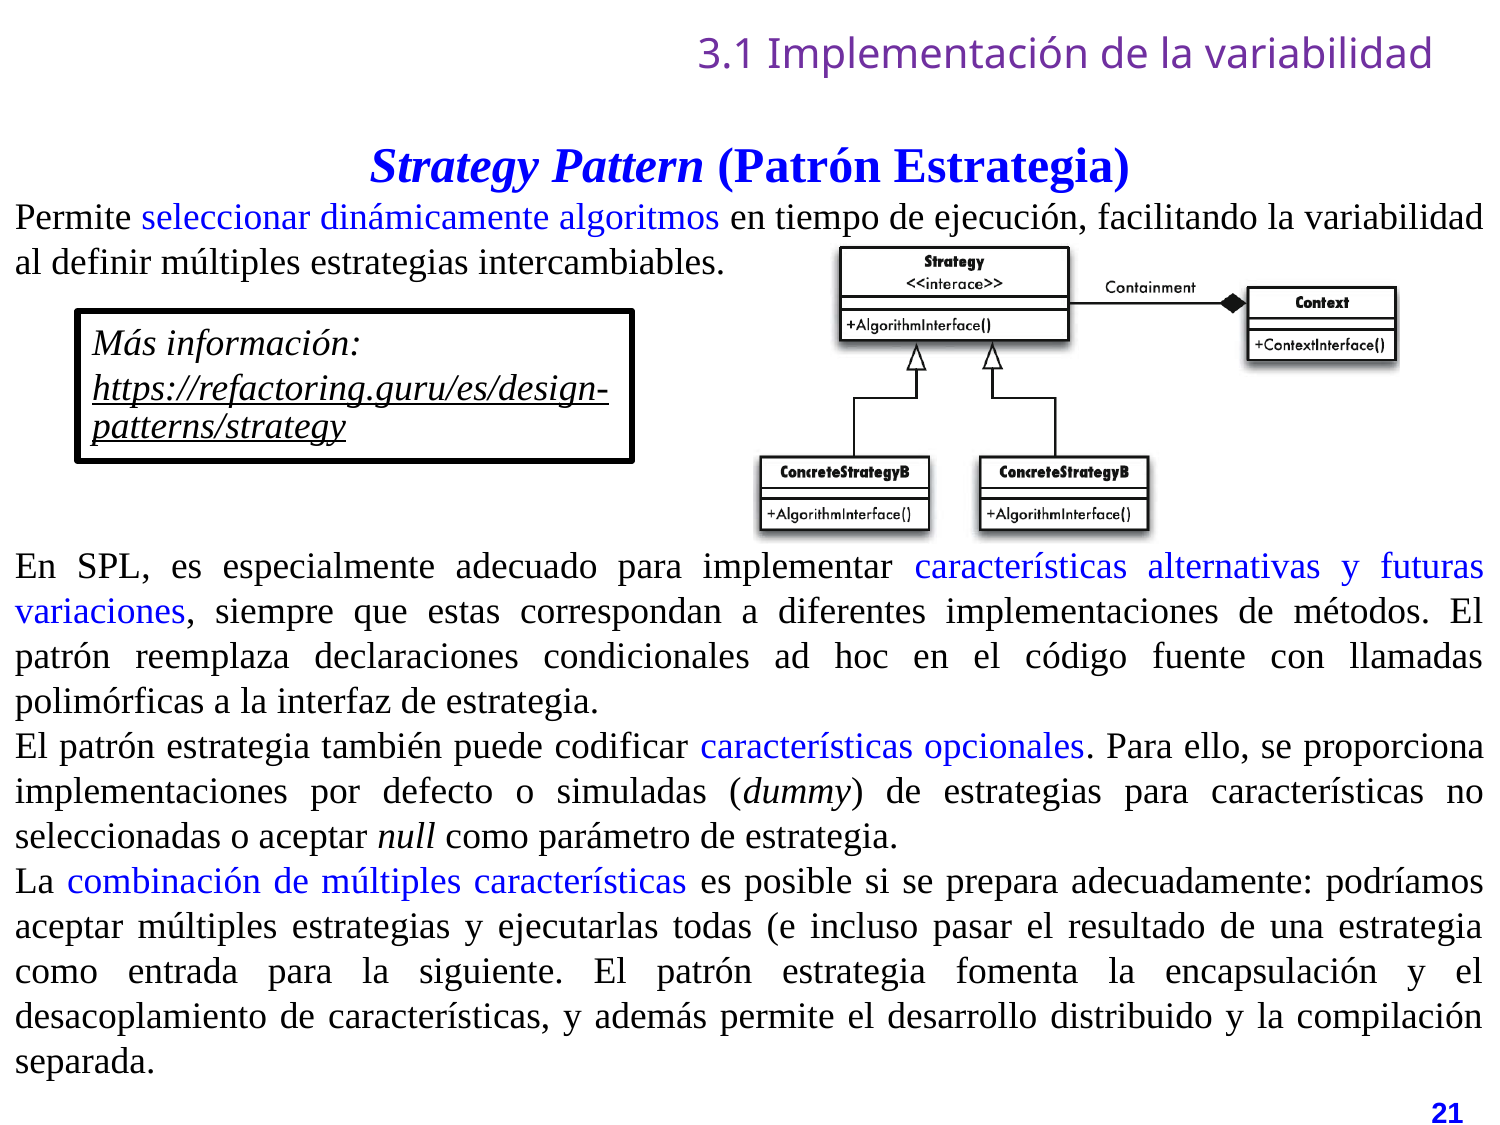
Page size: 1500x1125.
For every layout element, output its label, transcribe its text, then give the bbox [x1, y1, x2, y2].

title 3.1 Implementación de la variabilidad [631, 19, 1500, 125]
text_box Más información: https://refactoring.guru/es/design-patterns/strategy [77, 311, 632, 461]
picture [753, 241, 1400, 544]
text_box En SPL, es especialmente adecuado para implementar características alternativas y futuras variaciones, siempre que estas correspondan a diferentes implementaciones de métodos. El patrón reemplaza declaraciones condicionales ad hoc en el código fuente con llamadas polimórficas a la interfaz de estrategia. El patrón estrategia también puede codificar características opcionales. Para ello, se proporciona implementaciones por defecto o simuladas (dummy) de estrategias para características no seleccionadas o aceptar null como parámetro de estrategia. La combinación de múltiples características es posible si se prepara adecuadamente: podríamos aceptar múltiples estrategias y ejecutarlas todas (e incluso pasar el resultado de una estrategia como entrada para la siguiente. El patrón estrategia fomenta la encapsulación y el desacoplamiento de características, y además permite el desarrollo distribuido y la compilación separada. [0, 533, 1500, 1089]
text_box Strategy Pattern (Patrón Estrategia) [0, 125, 1500, 184]
text_box Permite seleccionar dinámicamente algoritmos en tiempo de ejecución, facilitando la variabilidad al definir múltiples estrategias intercambiables. [0, 184, 1500, 290]
